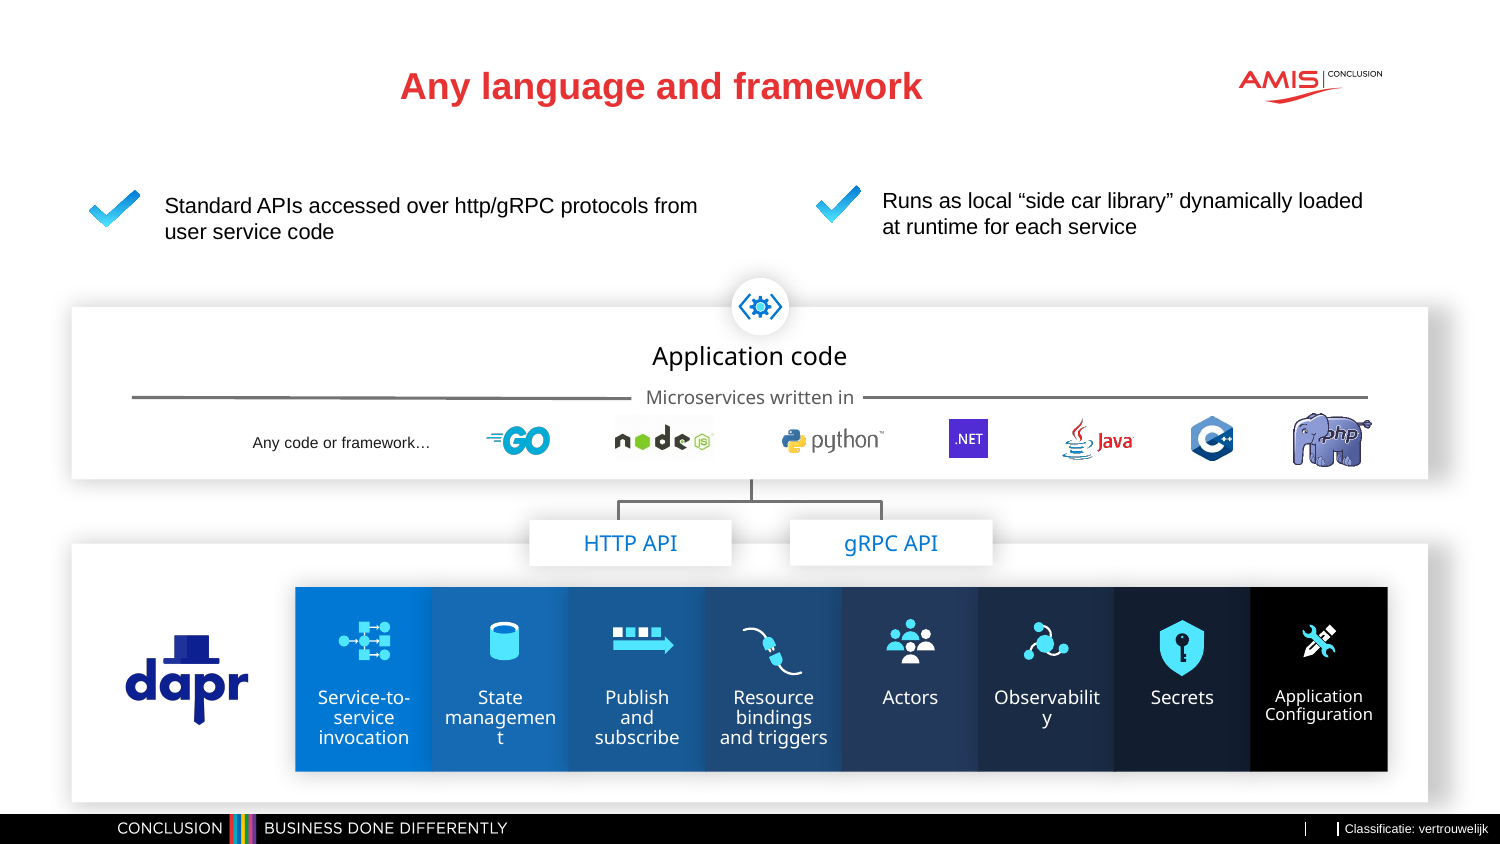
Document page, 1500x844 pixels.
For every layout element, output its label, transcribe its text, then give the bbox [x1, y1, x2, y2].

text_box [816, 184, 1379, 240]
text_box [529, 519, 993, 567]
picture [1205, 59, 1388, 106]
picture [0, 814, 236, 844]
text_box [618, 480, 882, 520]
picture [239, 814, 1500, 844]
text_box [71, 277, 1429, 480]
picture [121, 628, 253, 731]
title Any language and framework [118, 47, 1205, 130]
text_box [88, 189, 722, 245]
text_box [295, 587, 1388, 772]
picture [1293, 413, 1372, 467]
text_box [71, 543, 1428, 803]
